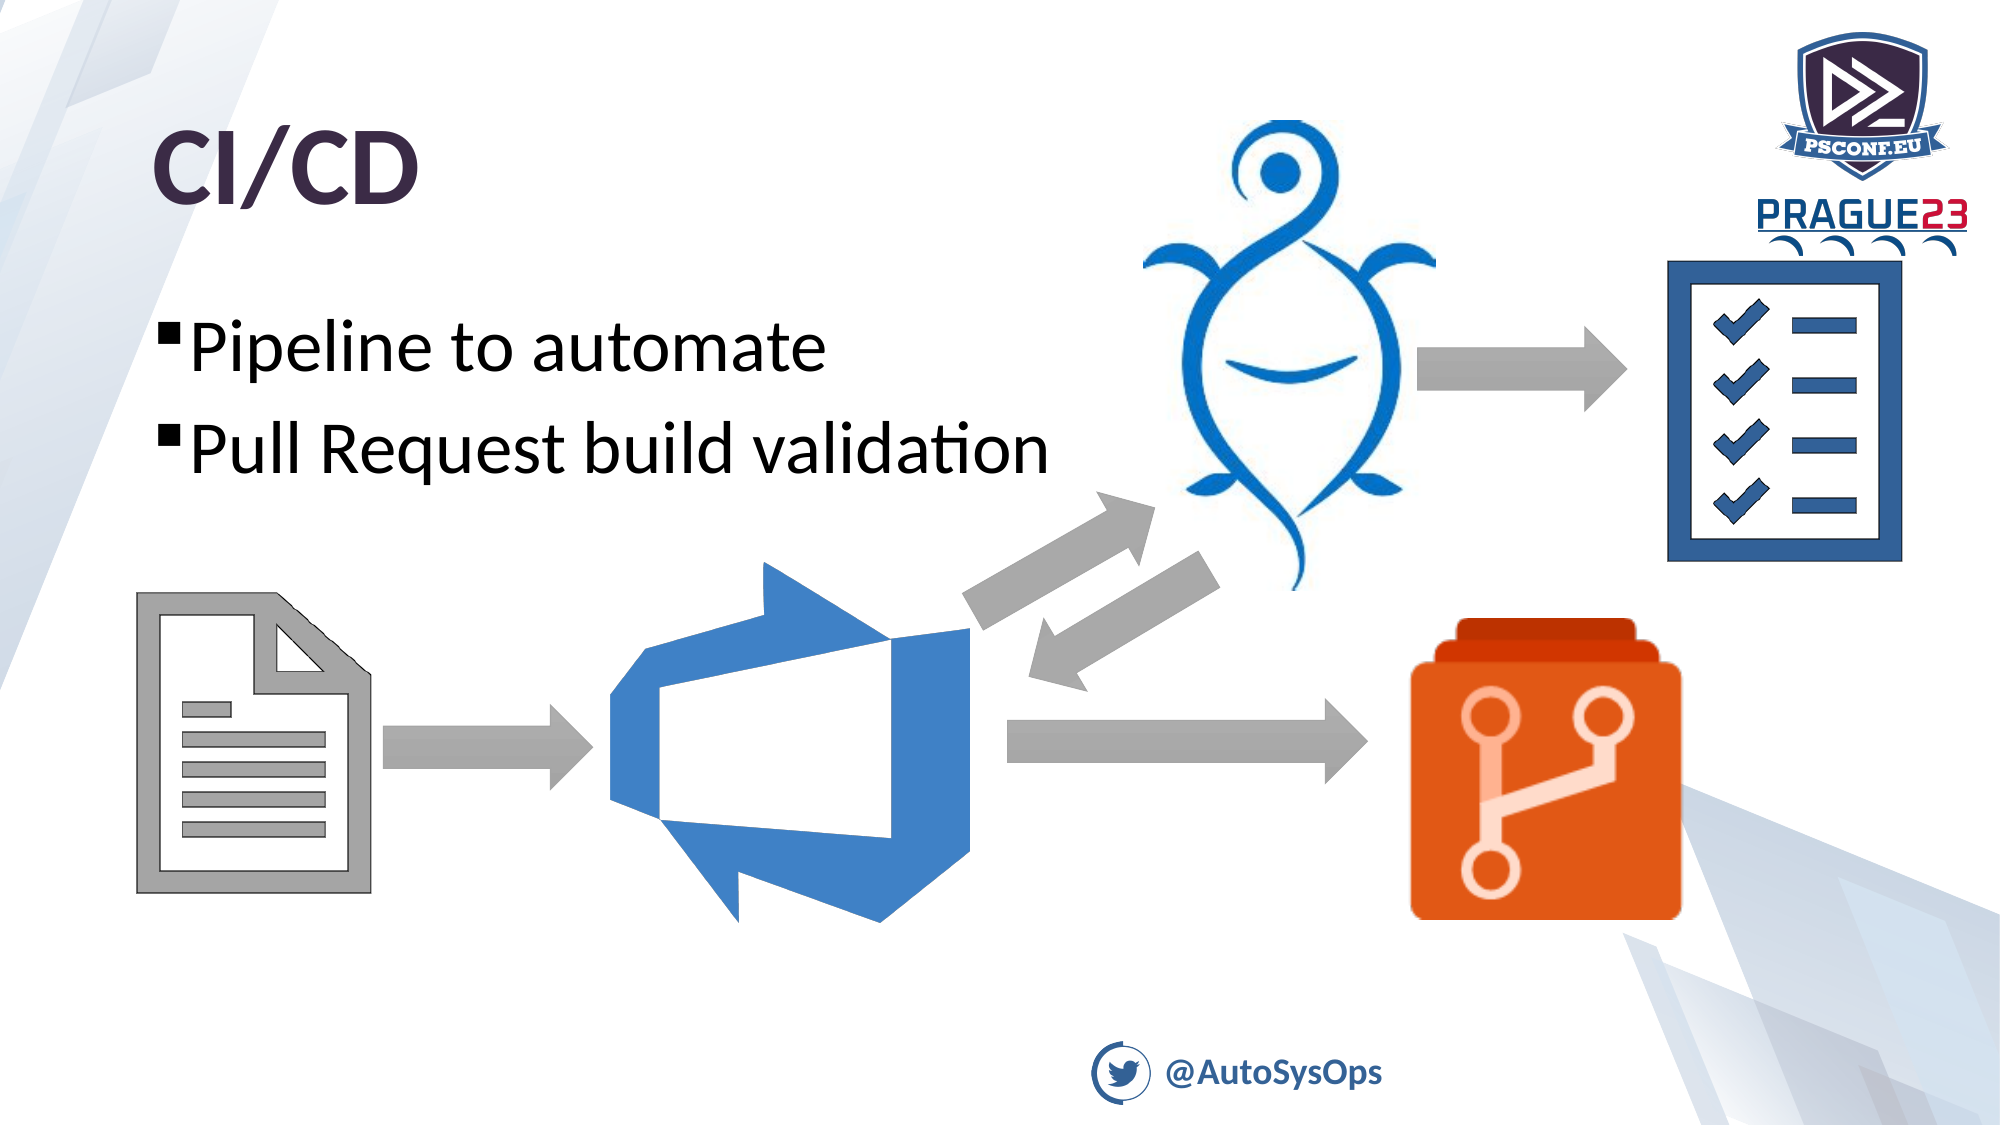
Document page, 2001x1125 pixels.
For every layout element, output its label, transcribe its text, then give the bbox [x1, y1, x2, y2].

text_box [434, 703, 594, 791]
text_box [970, 491, 1143, 631]
picture [0, 0, 2000, 1125]
text_box [1028, 583, 1215, 692]
text_box [1007, 697, 1345, 785]
title CI/CD [137, 59, 1735, 278]
list Pipeline to automate Pull Request build validation [137, 299, 1863, 1014]
text_box [1436, 325, 1604, 413]
